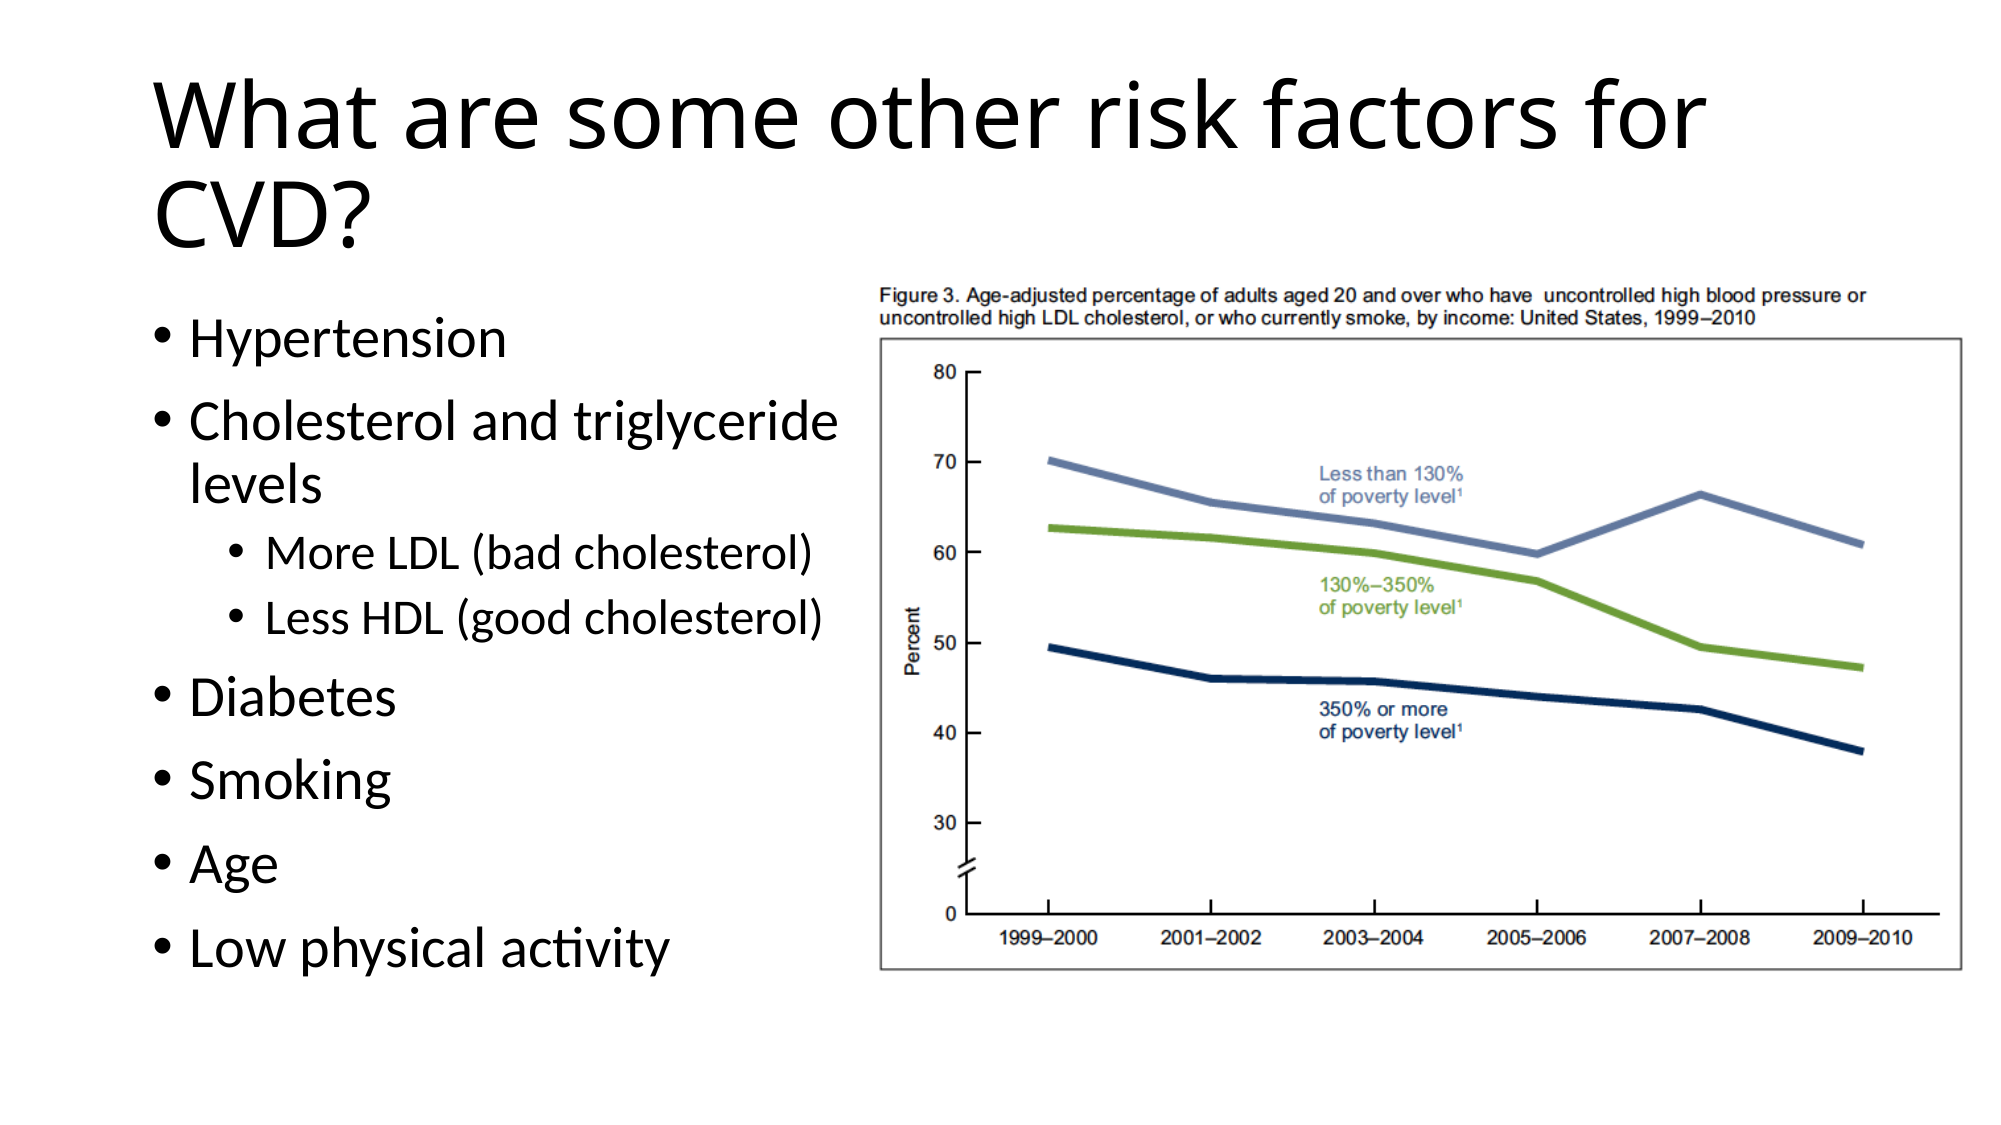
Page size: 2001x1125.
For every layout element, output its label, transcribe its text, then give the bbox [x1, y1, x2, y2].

title What are some other risk factors for CVD? [137, 59, 1863, 278]
picture [865, 277, 1981, 979]
list Hypertension Cholesterol and triglyceride levels More LDL (bad cholesterol) Less HDL (good cholesterol) Diabetes Smoking Age Low physical activity [137, 299, 866, 1014]
